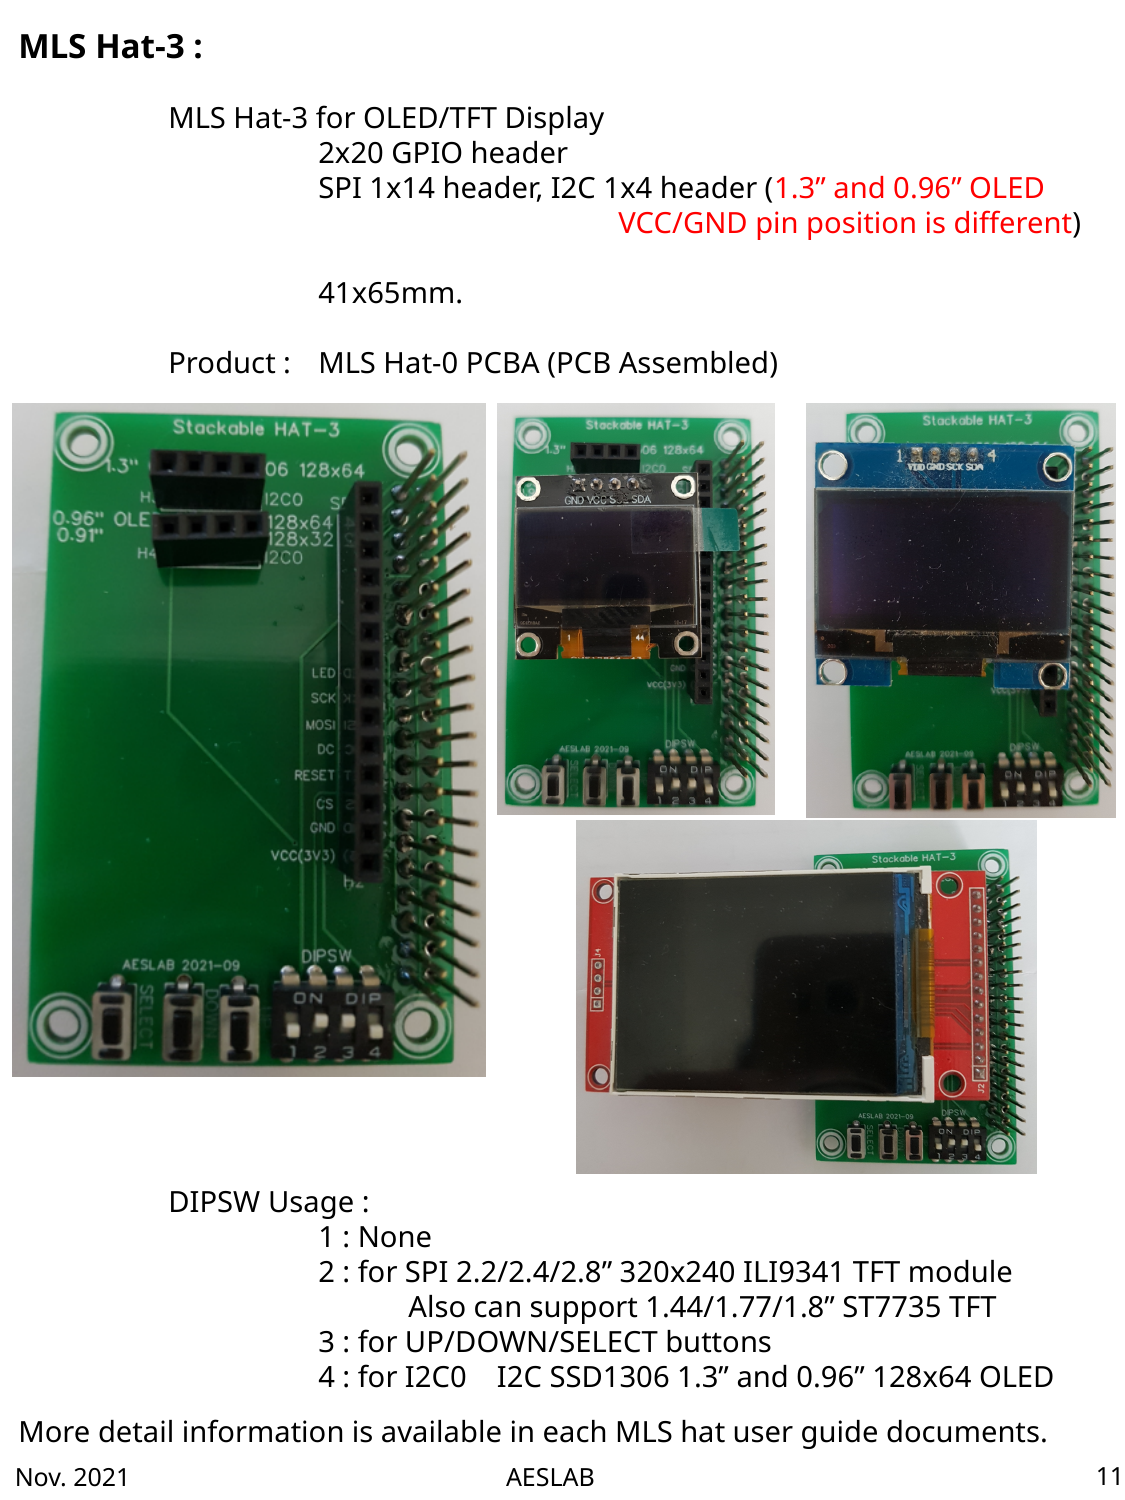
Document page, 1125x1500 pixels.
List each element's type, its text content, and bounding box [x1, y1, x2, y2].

picture [576, 820, 1037, 1174]
text_box Nov. 2021 [0, 1454, 146, 1500]
text_box AESLAB [491, 1456, 610, 1500]
picture [806, 403, 1116, 818]
picture [12, 403, 486, 1078]
text_box MLS Hat-3 : MLS Hat-3 for OLED/TFT Display 2x20 GPIO header SPI 1x14 header, I2C 1x4 header (1.3” and 0.96” OLED VCC/GND pin position is different) 41x65mm. Product : MLS Hat-0 PCBA (PCB Assembled) DIPSW Usage : 1 : None 2 : for SPI 2.2/2.4/2.8” 320x240 ILI9341 TFT module Also can support 1.44/1.77/1.8” ST7735 TFT 3 : for UP/DOWN/SELECT buttons 4 : for I2C0 I2C SSD1306 1.3” and 0.96” 128x64 OLED More detail information is available in each MLS hat user guide documents. [3, 17, 1125, 1456]
text_box 11 [1081, 1456, 1125, 1498]
picture [497, 403, 775, 815]
